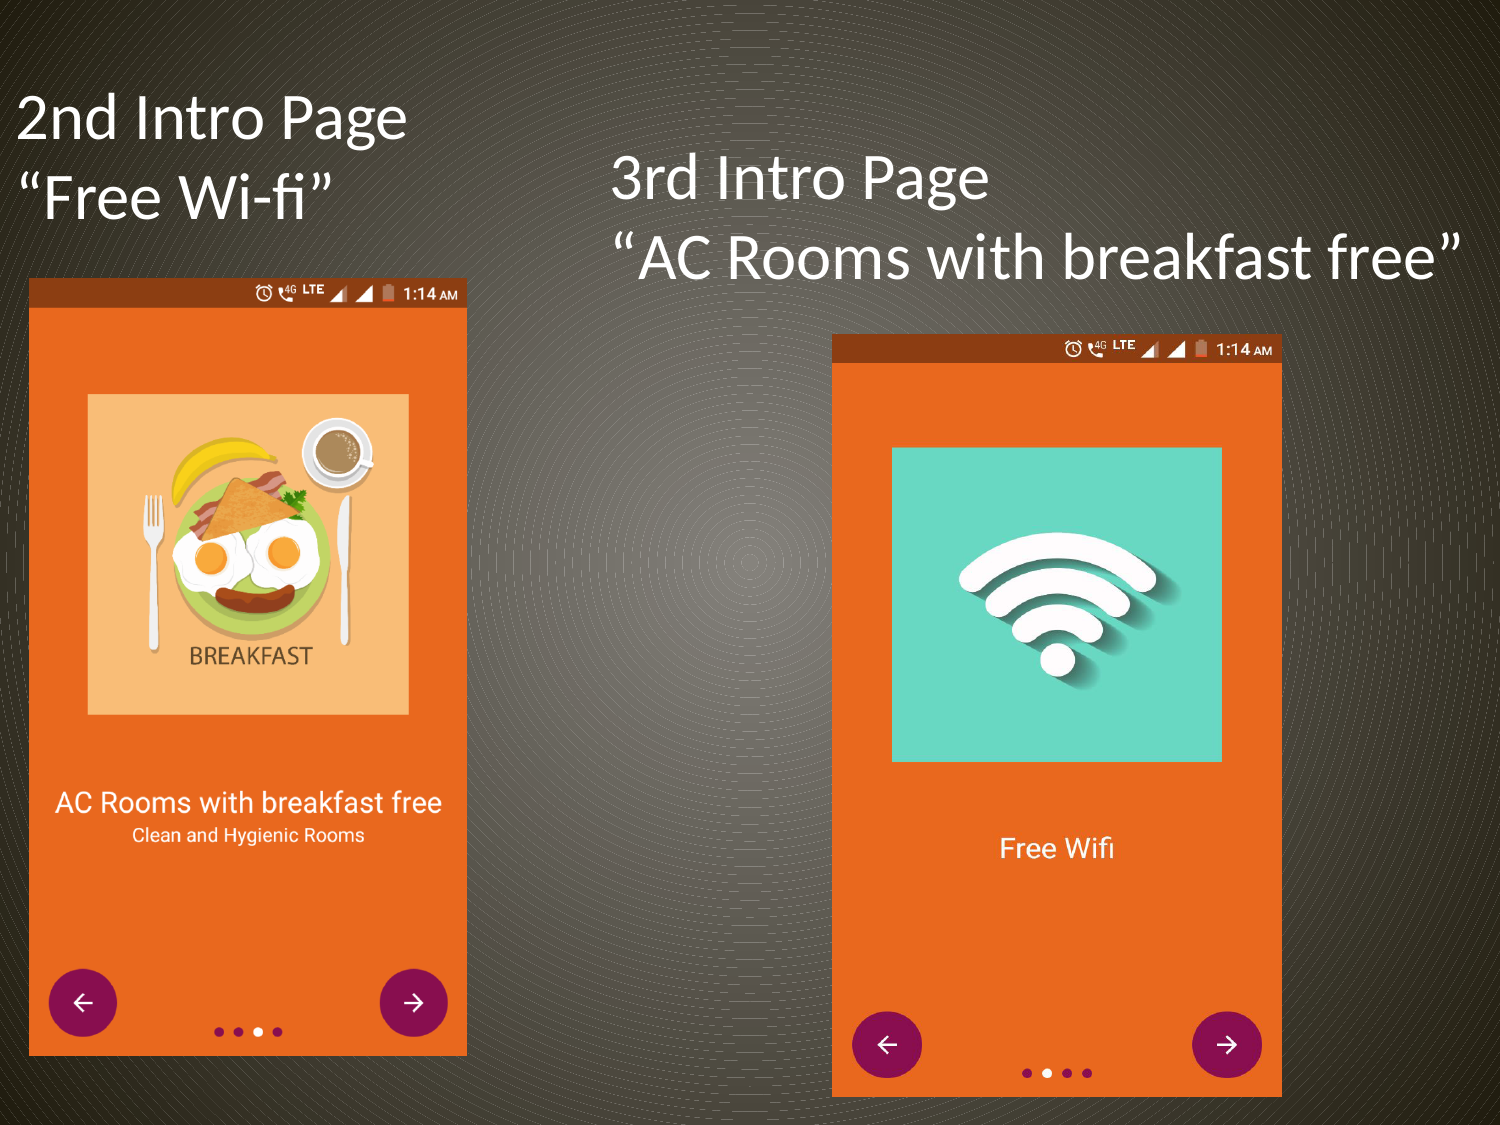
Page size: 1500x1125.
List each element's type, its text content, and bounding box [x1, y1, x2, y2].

text_box 3rd Intro Page “AC Rooms with breakfast free” [595, 125, 1500, 300]
picture [29, 278, 467, 1057]
text_box 2nd Intro Page “Free Wi-fi” [0, 65, 1500, 241]
picture [832, 333, 1282, 1097]
